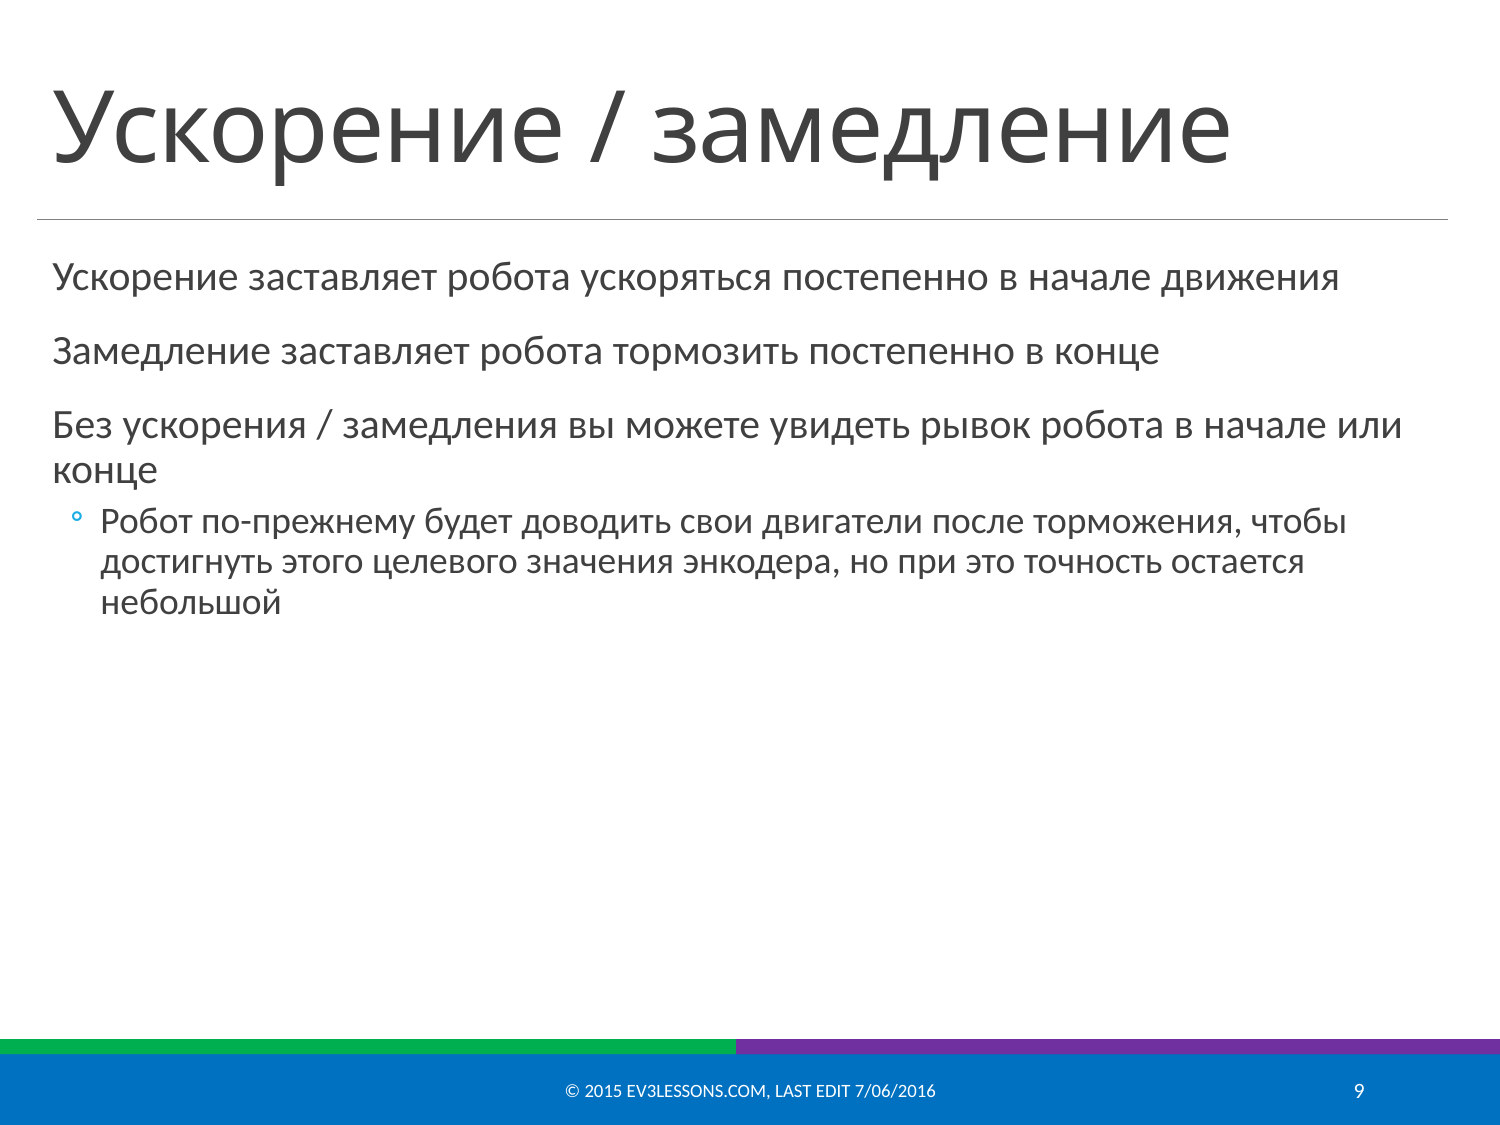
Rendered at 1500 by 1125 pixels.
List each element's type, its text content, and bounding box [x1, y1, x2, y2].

list Ускорение заставляет робота ускоряться постепенно в начале движения Замедление заставляет робота тормозить постепенно в конце Без ускорения / замедления вы можете увидеть рывок робота в начале или конце Робот по-прежнему будет доводить свои двигатели после торможения, чтобы достигнуть этого целевого значения энкодера, но при это точность остается небольшой [37, 246, 1448, 1011]
slide_number 9 [1218, 1059, 1380, 1120]
title Ускорение / замедление [37, 47, 1448, 191]
footer © 2015 EV3Lessons.com, Last edit 7/06/2016 [453, 1059, 1047, 1120]
